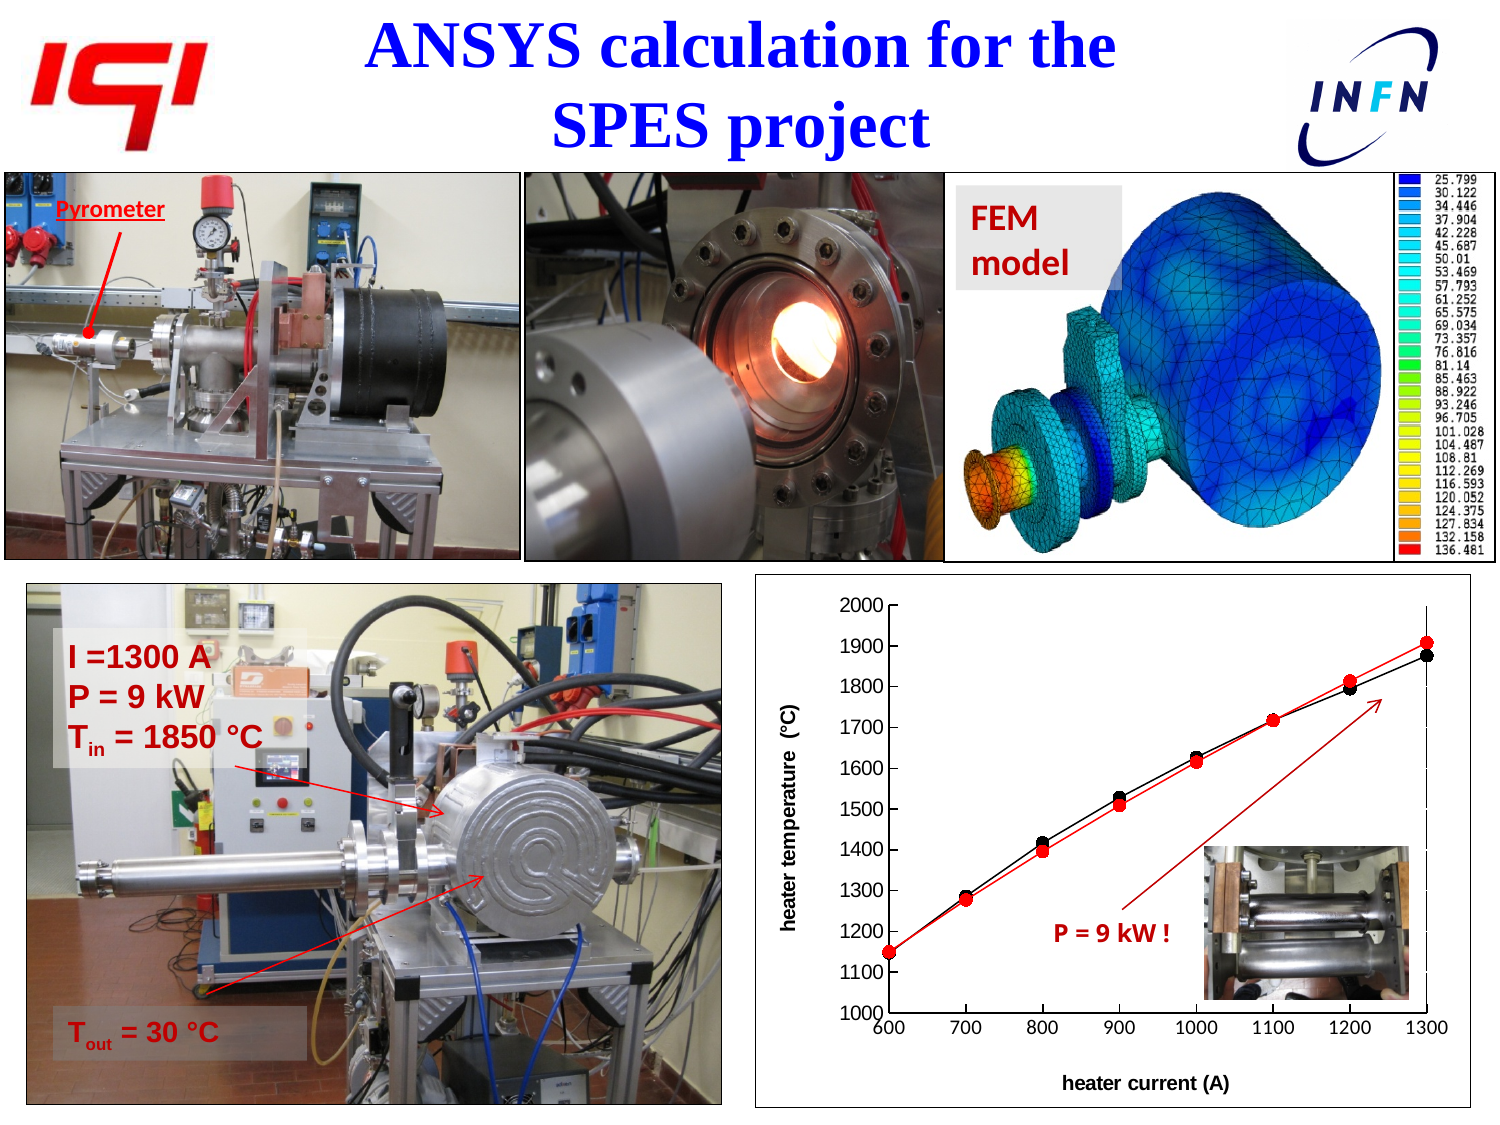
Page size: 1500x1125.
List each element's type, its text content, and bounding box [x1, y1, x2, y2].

picture [5, 173, 520, 559]
picture [525, 173, 944, 561]
picture [1204, 846, 1409, 1000]
text_box ANSYS calculation for the SPES project [11, 0, 1471, 173]
picture [26, 583, 722, 1105]
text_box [944, 173, 1495, 562]
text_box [234, 765, 445, 815]
chart [755, 574, 1471, 1109]
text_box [1121, 698, 1383, 910]
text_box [206, 875, 485, 995]
